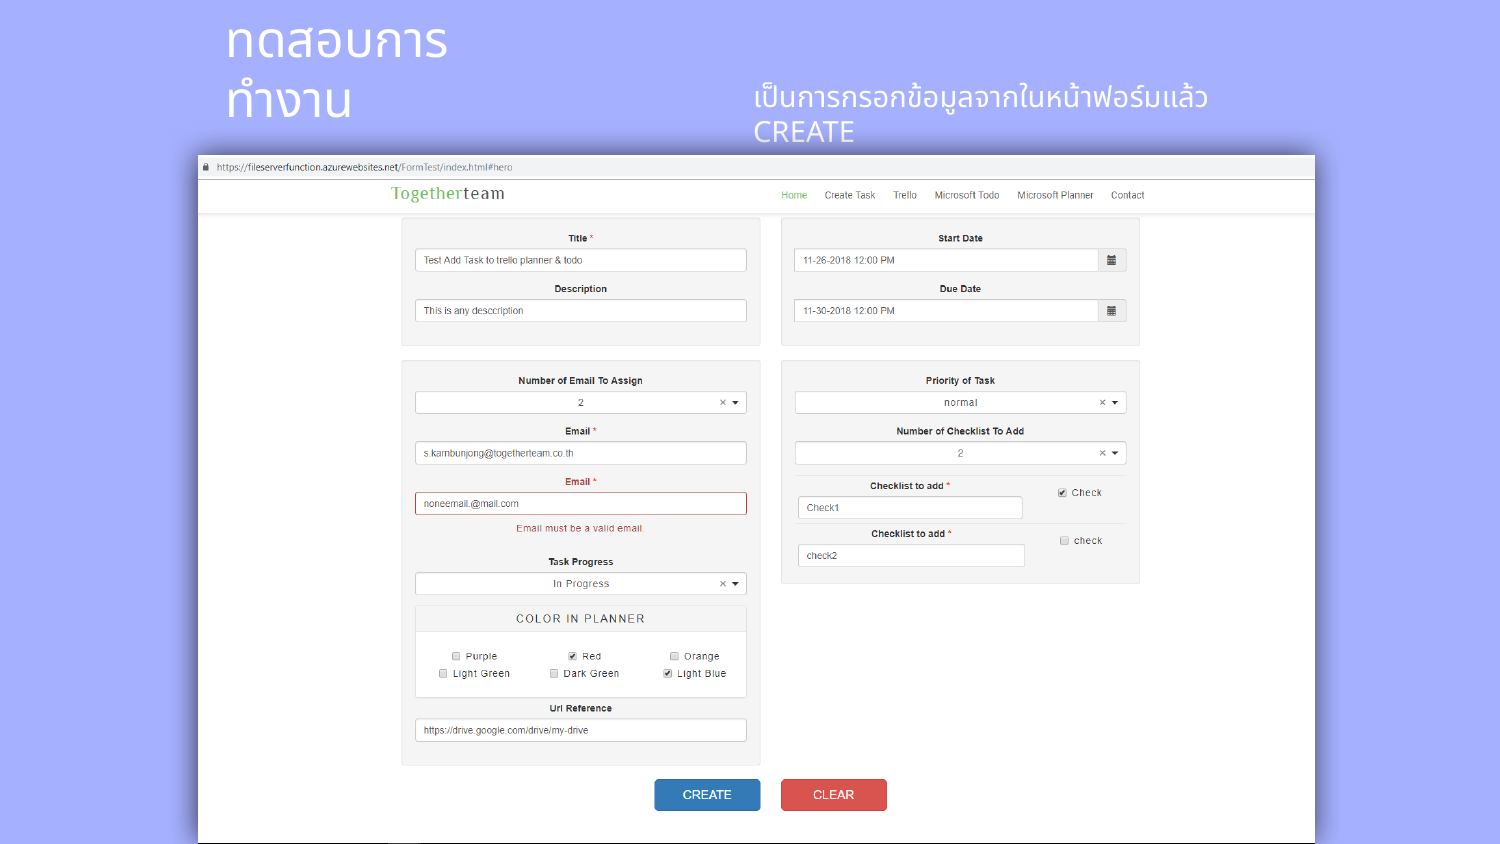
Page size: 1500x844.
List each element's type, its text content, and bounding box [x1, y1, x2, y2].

text_box ทดสอบการทำงาน [210, 40, 579, 133]
picture [197, 154, 1315, 844]
text_box เป็นการกรอกข้อมูลจากในหน้าฟอร์มแล้ว CREATE [738, 63, 1315, 119]
